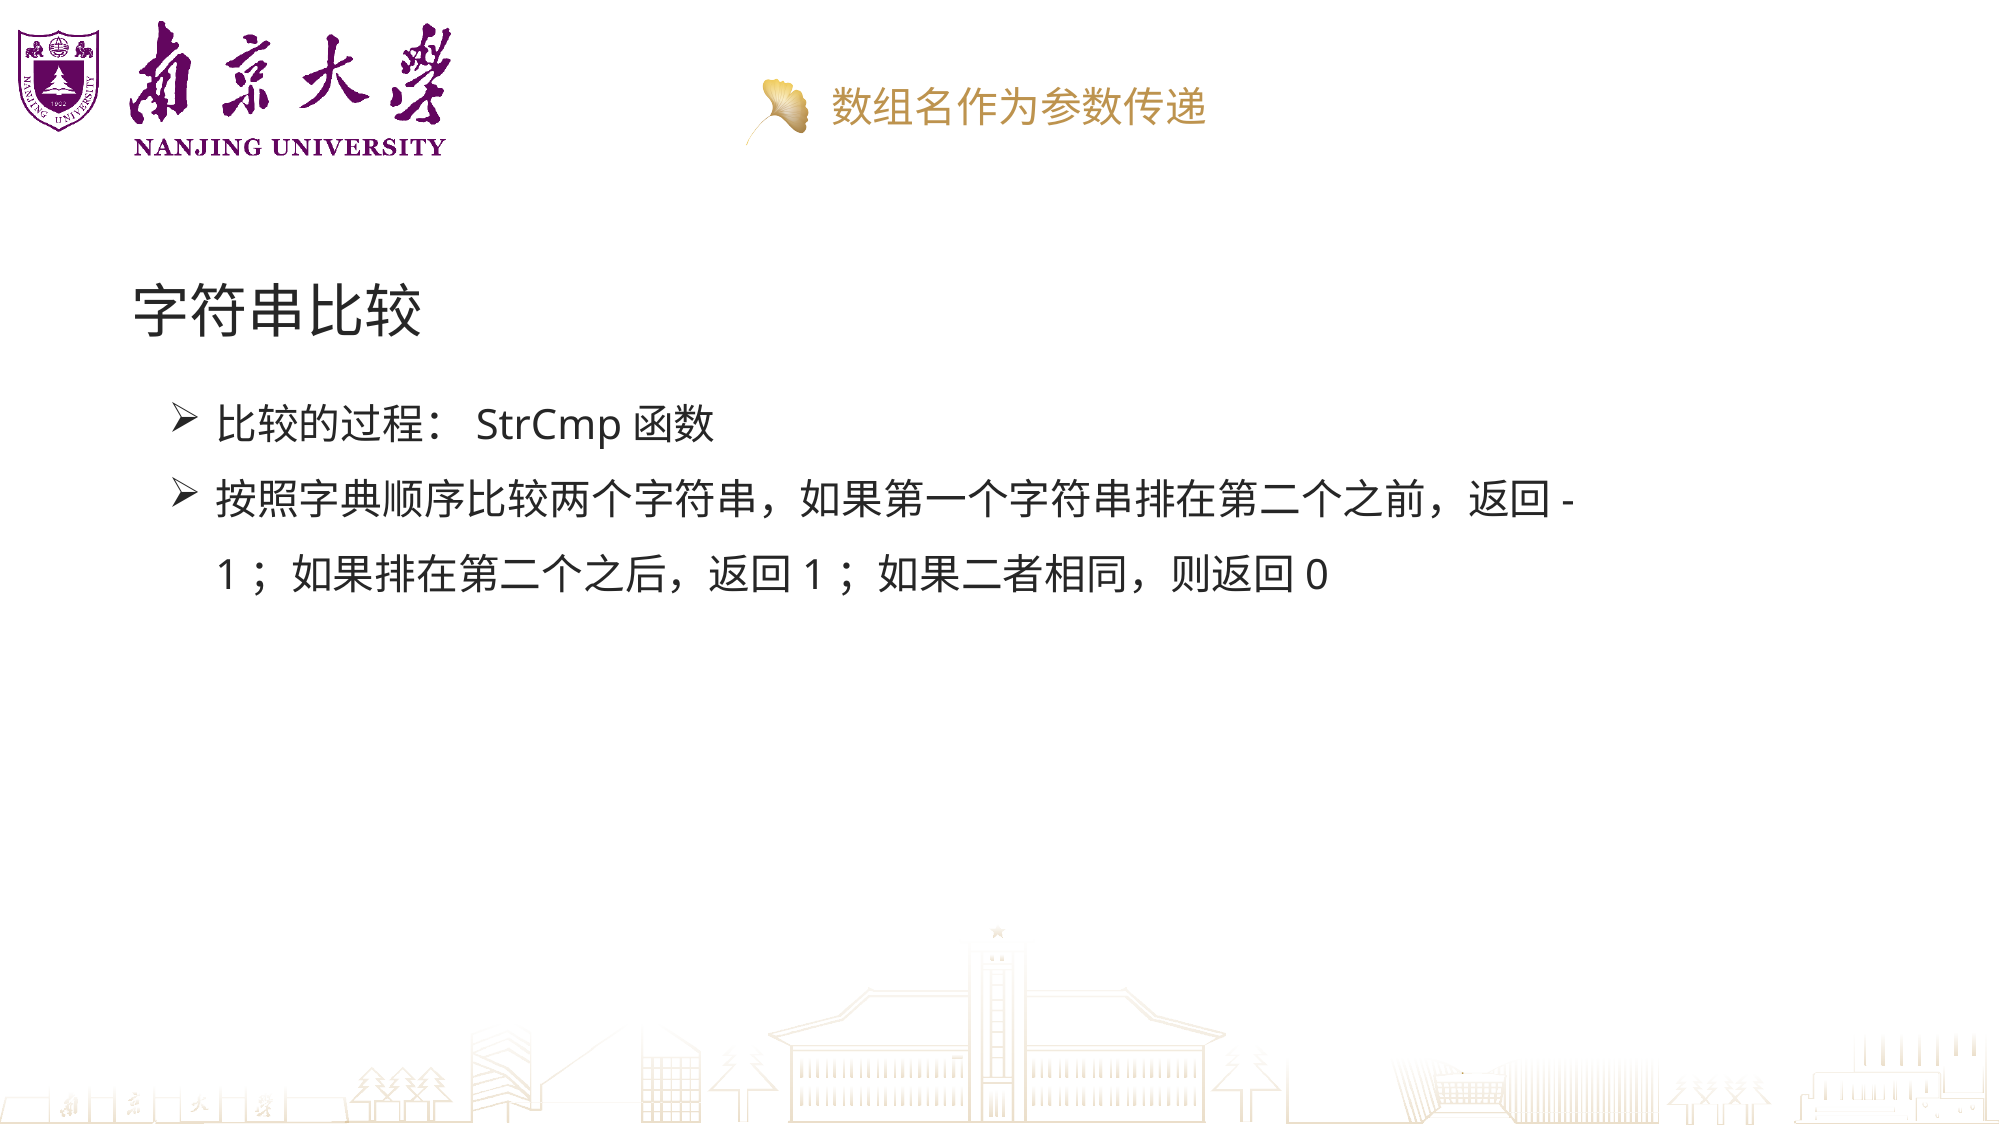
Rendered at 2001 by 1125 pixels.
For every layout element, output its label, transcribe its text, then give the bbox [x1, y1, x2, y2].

picture [731, 64, 830, 169]
picture [18, 21, 451, 160]
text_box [116, 249, 1652, 599]
text_box 数组名作为参数传递 [816, 73, 1338, 139]
